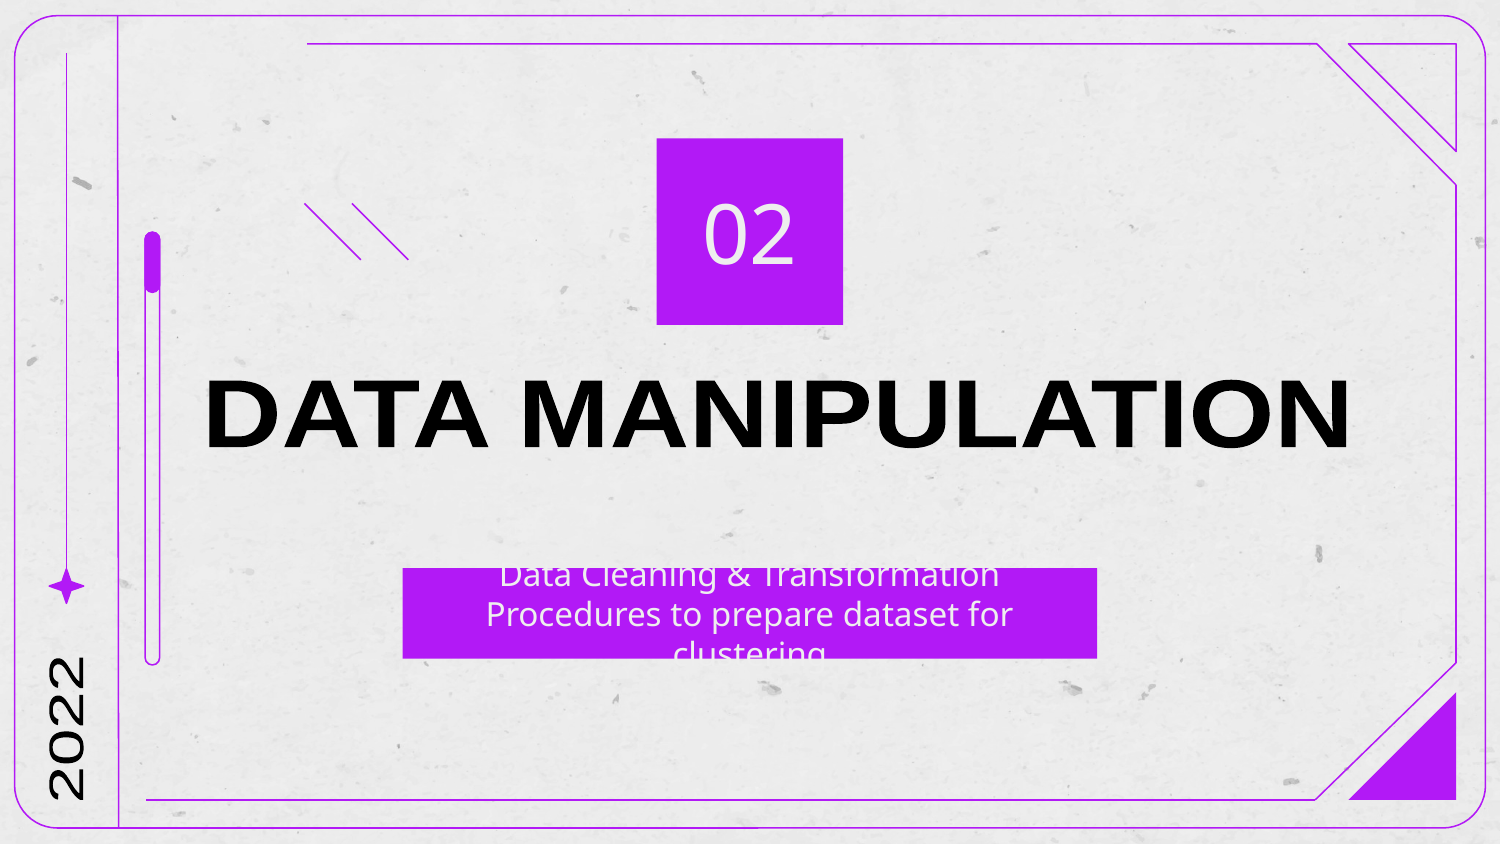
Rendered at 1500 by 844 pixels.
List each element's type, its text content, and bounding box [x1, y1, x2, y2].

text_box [304, 203, 409, 261]
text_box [144, 231, 160, 666]
title 02 [656, 138, 844, 325]
text_box [49, 581, 62, 591]
text_box [71, 581, 84, 591]
subtitle Data Cleaning & Transformation Procedures to prepare dataset for clustering [402, 568, 1098, 659]
